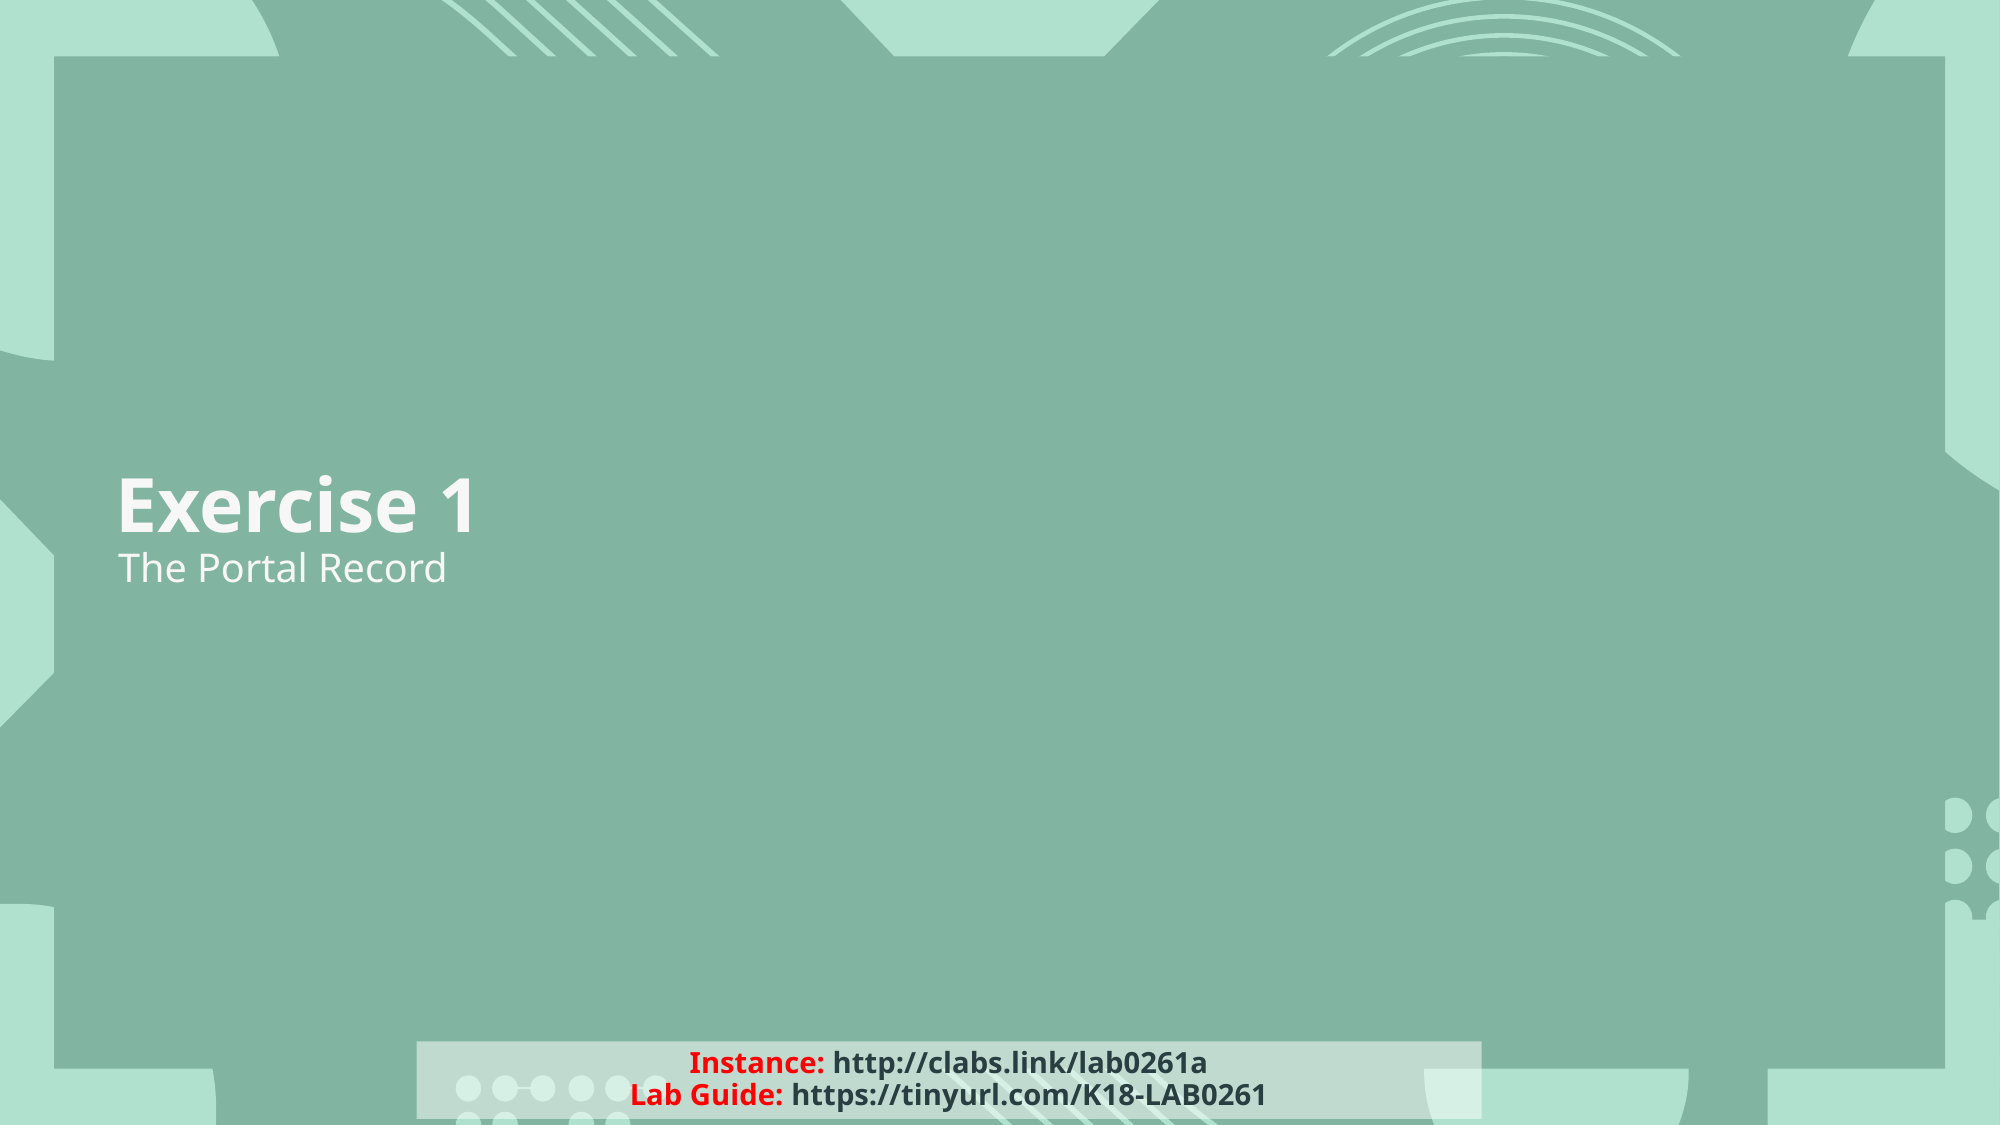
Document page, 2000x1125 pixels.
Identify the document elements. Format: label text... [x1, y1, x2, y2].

list The Portal Record [103, 544, 1113, 674]
title Exercise 1 [100, 328, 1443, 549]
